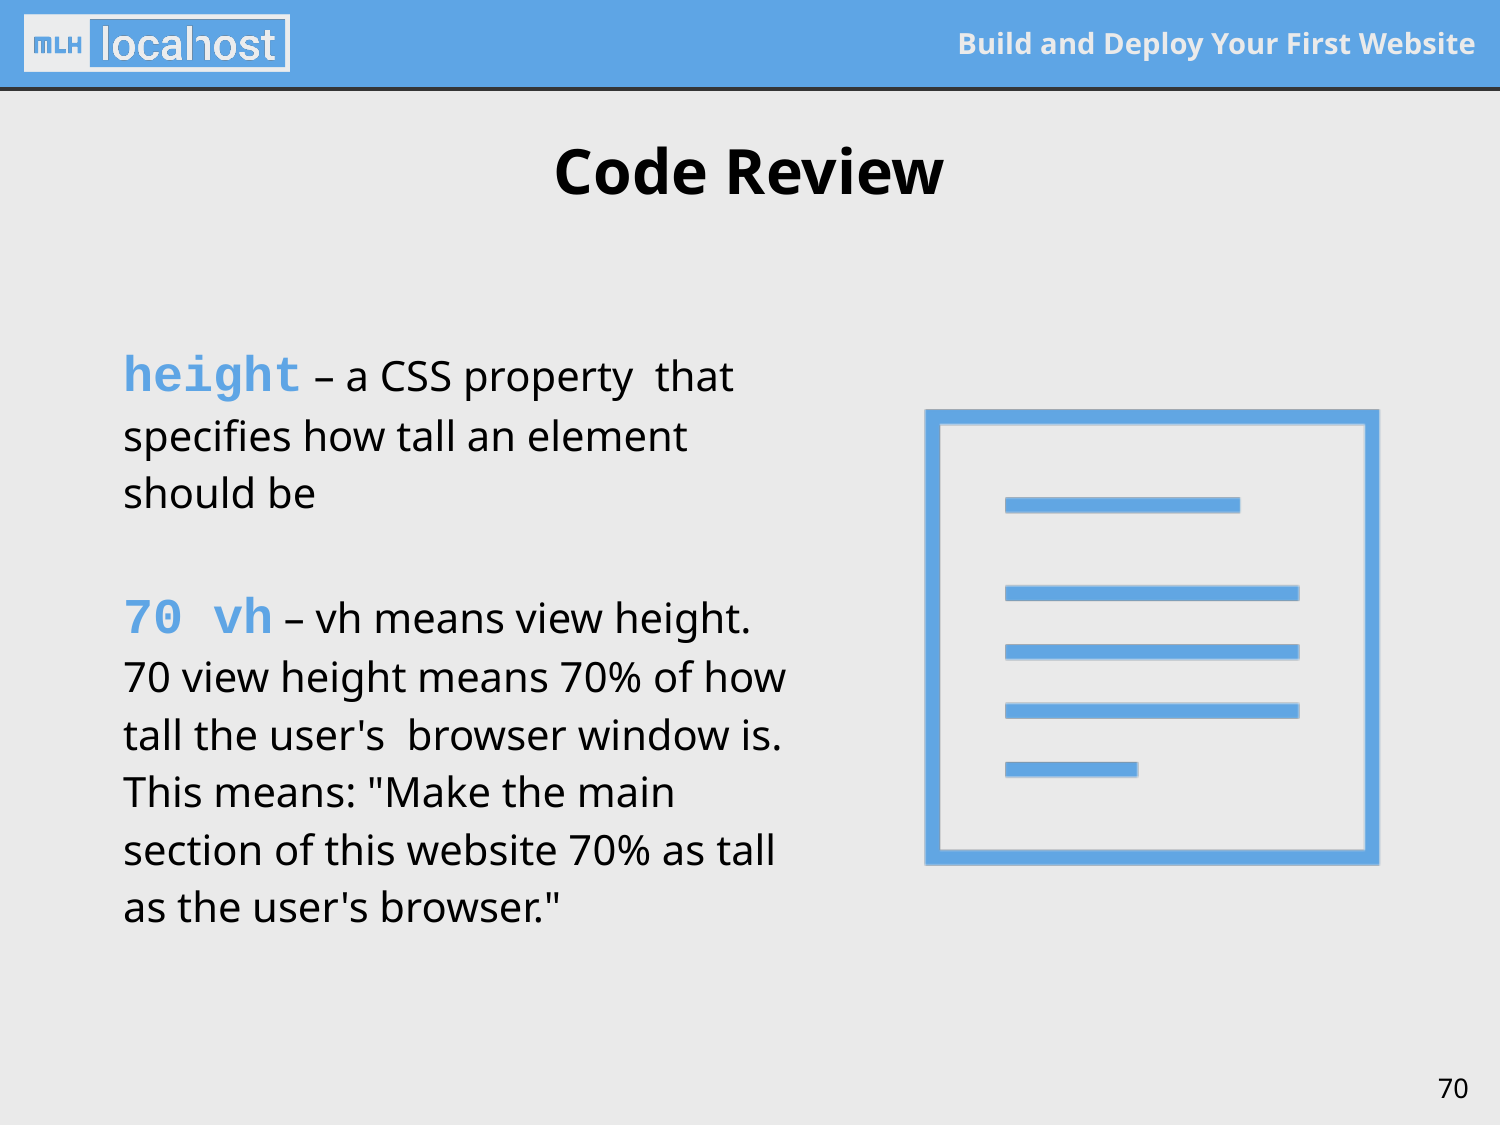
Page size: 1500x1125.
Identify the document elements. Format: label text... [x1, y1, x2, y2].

list height – a CSS property that specifies how tall an element should be 70 vh – vh means view height. 70 view height means 70% of how tall the user's browser window is. This means: "Make the main section of this website 70% as tall as the user's browser." [108, 337, 808, 1042]
title Code Review [147, 106, 1352, 233]
picture [922, 399, 1393, 869]
picture [24, 14, 290, 72]
slide_number 70 [1406, 1054, 1500, 1125]
